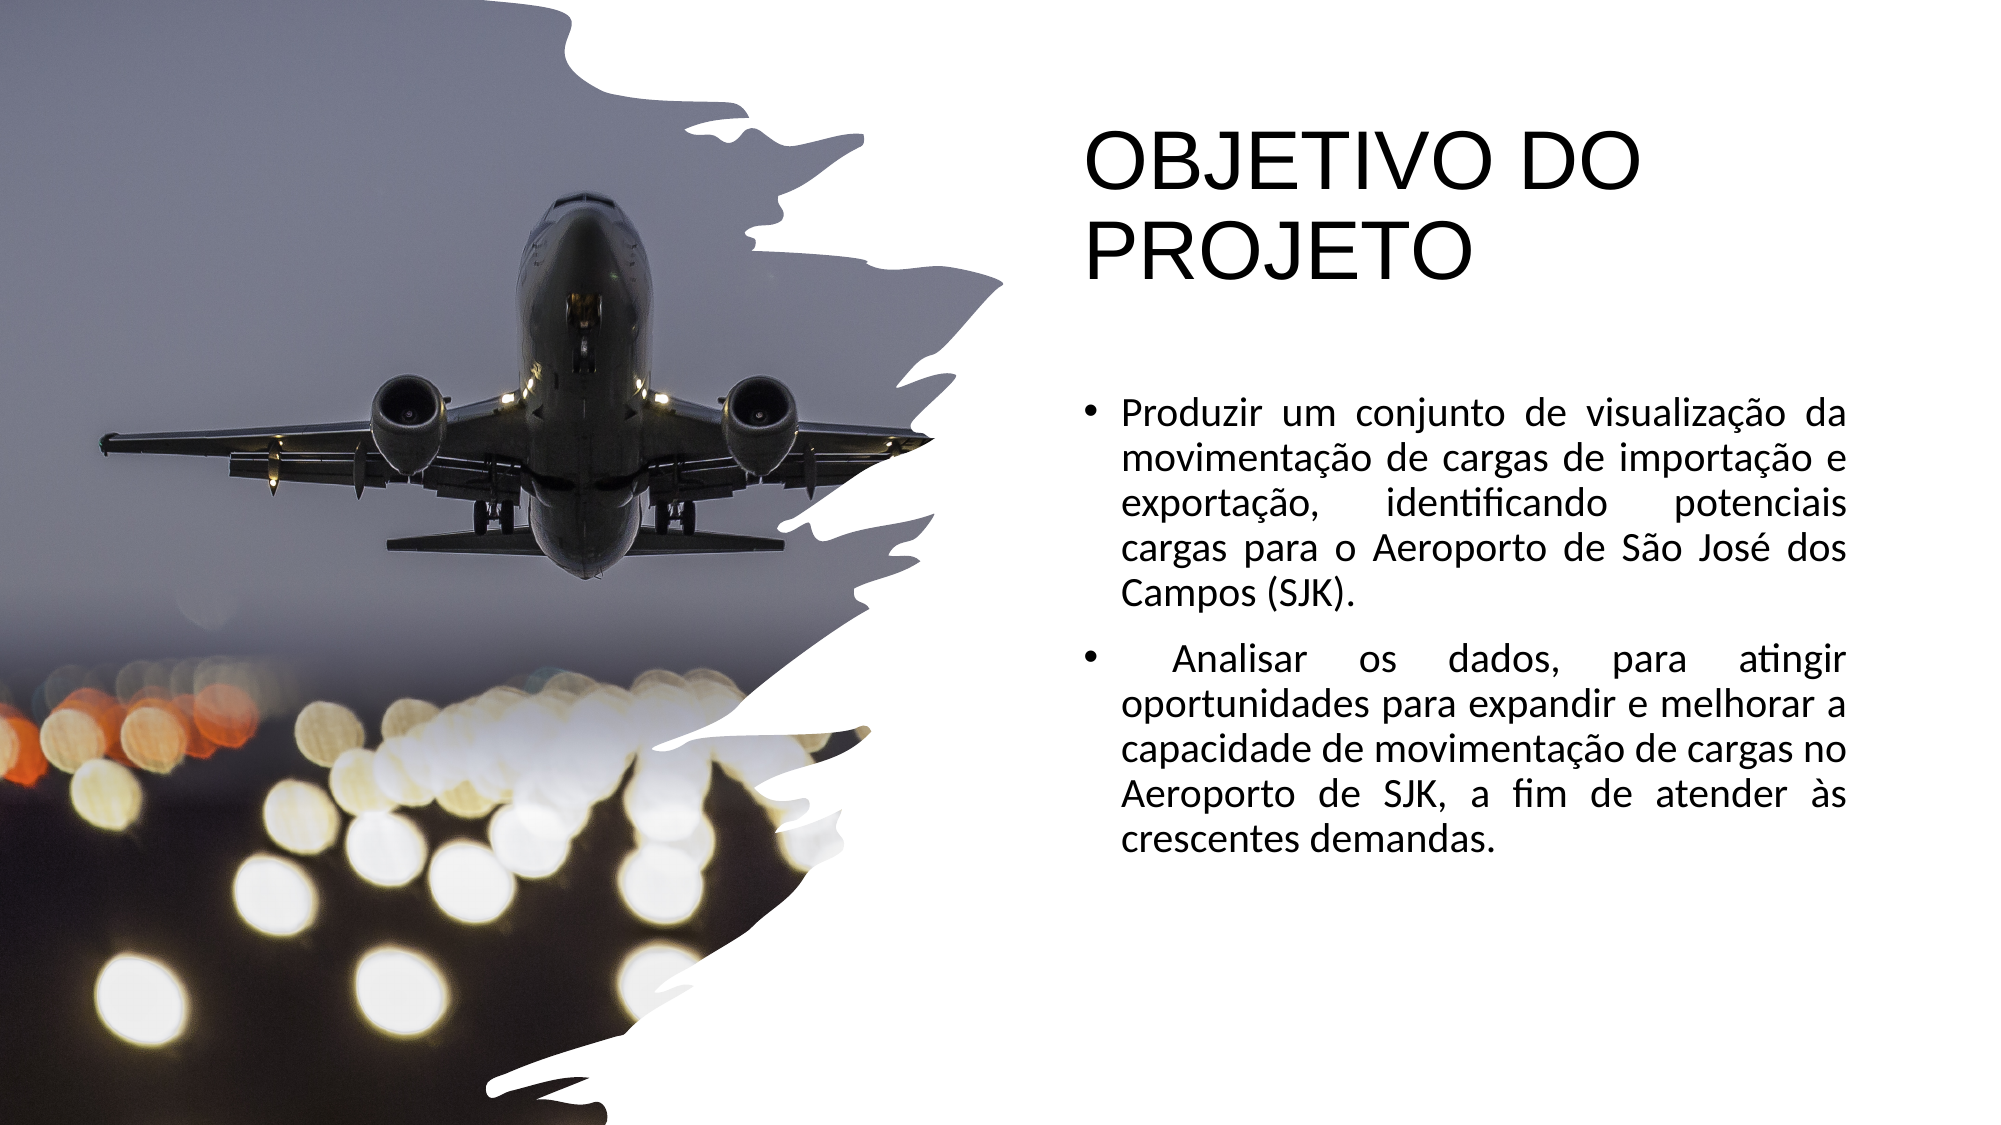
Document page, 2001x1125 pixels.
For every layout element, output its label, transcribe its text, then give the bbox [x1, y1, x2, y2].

text_box [1004, 0, 2000, 1125]
title OBJETIVO DO PROJETO [1068, 59, 1904, 357]
list Produzir um conjunto de visualização da movimentação de cargas de importação e exportação, identificando potenciais cargas para o Aeroporto de São José dos Campos (SJK). Analisar os dados, para atingir oportunidades para expandir e melhorar a capacidade de movimentação de cargas no Aeroporto de SJK, a fim de atender às crescentes demandas. [1068, 382, 1863, 1014]
picture [0, 0, 1004, 1125]
